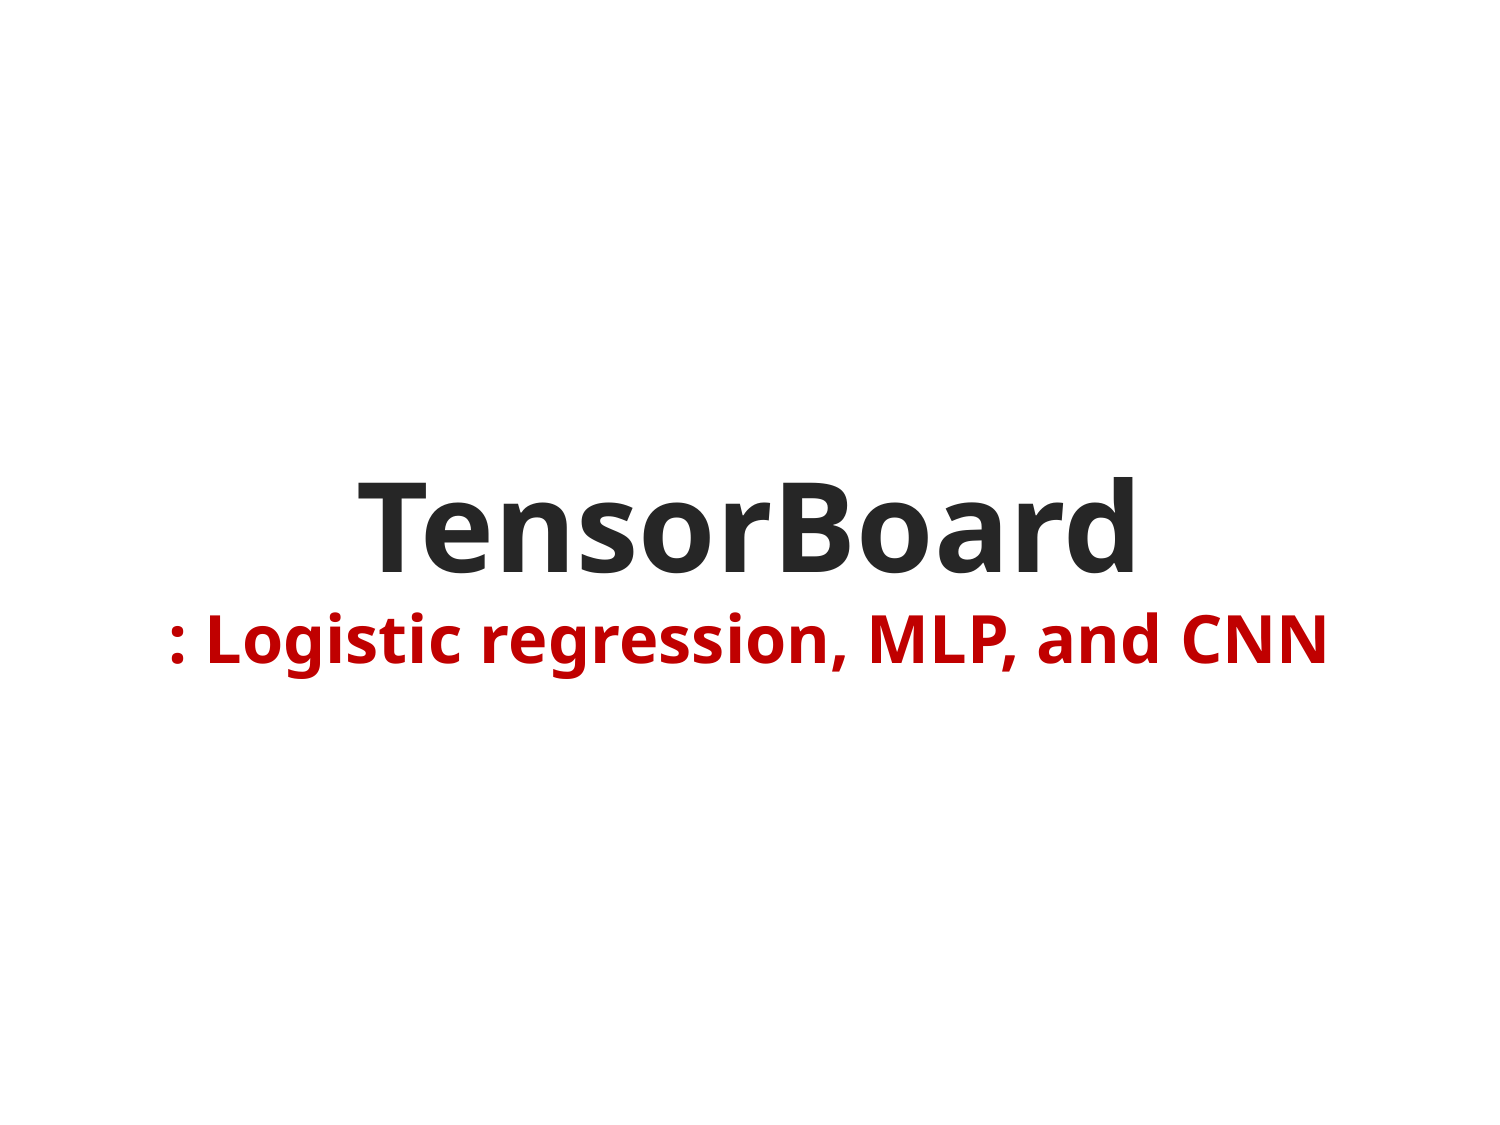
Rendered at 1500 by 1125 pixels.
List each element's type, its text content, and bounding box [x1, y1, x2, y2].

text_box TensorBoard : Logistic regression, MLP, and CNN [112, 349, 1388, 776]
